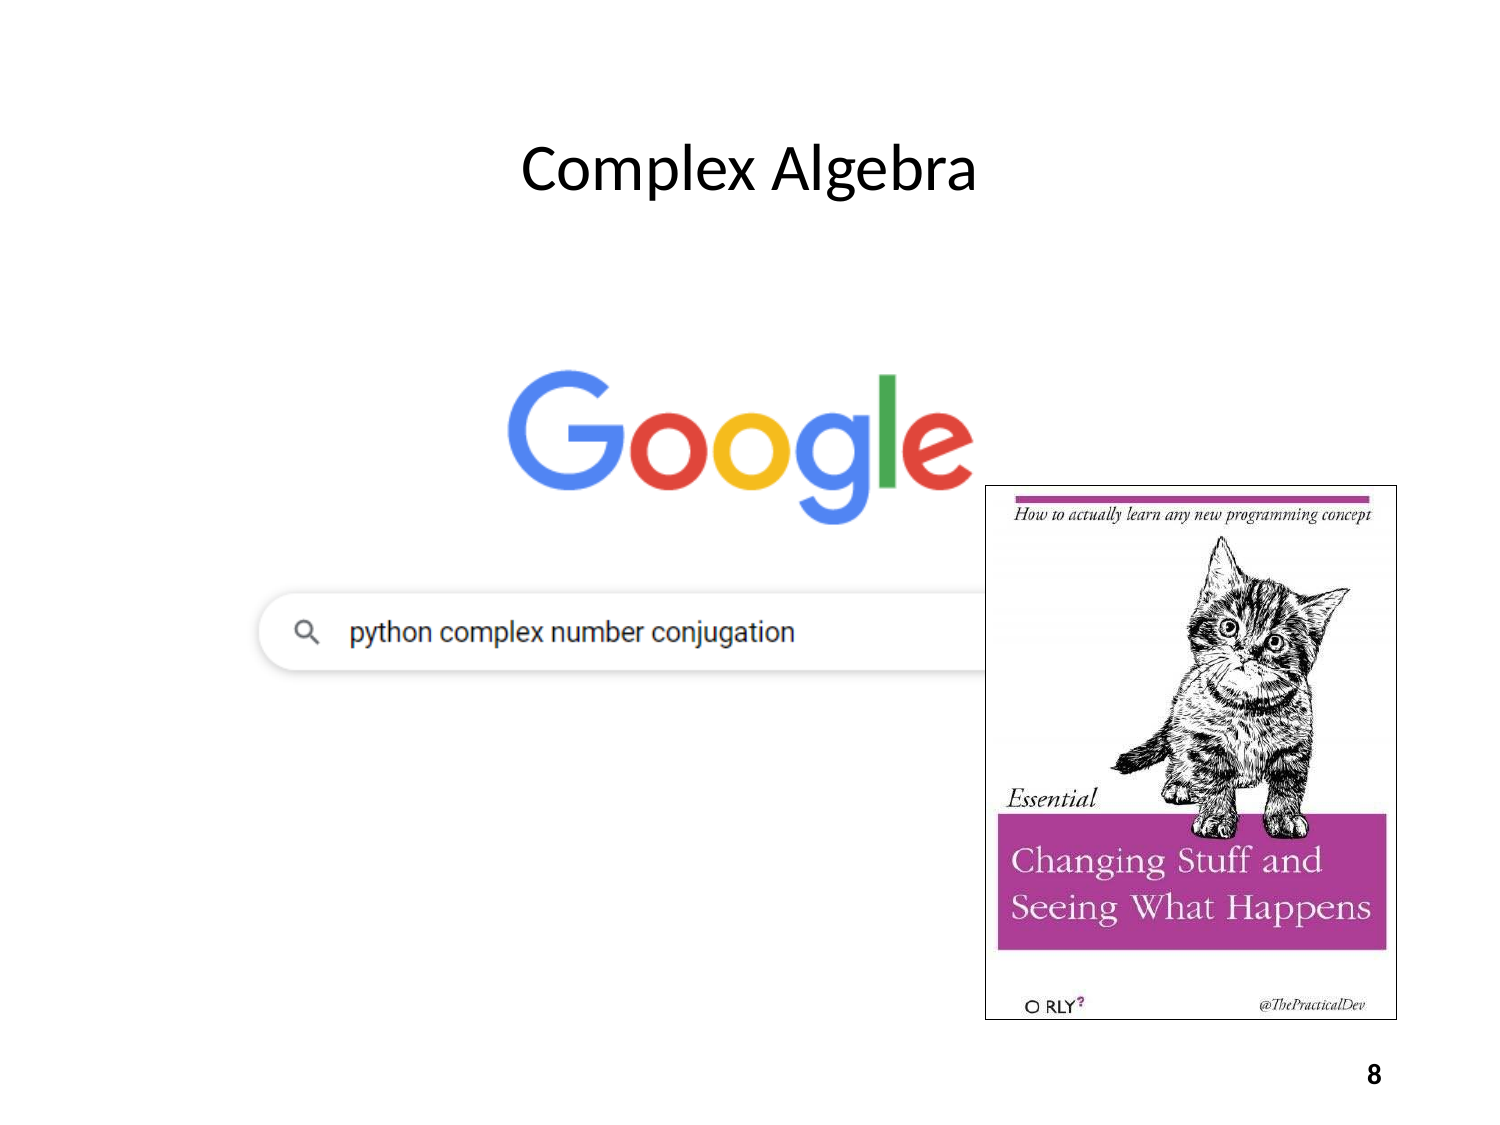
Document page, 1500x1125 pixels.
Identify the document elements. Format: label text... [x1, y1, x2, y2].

picture [203, 312, 1397, 1020]
title Complex Algebra [103, 59, 1397, 278]
slide_number 8 [1059, 1042, 1397, 1103]
